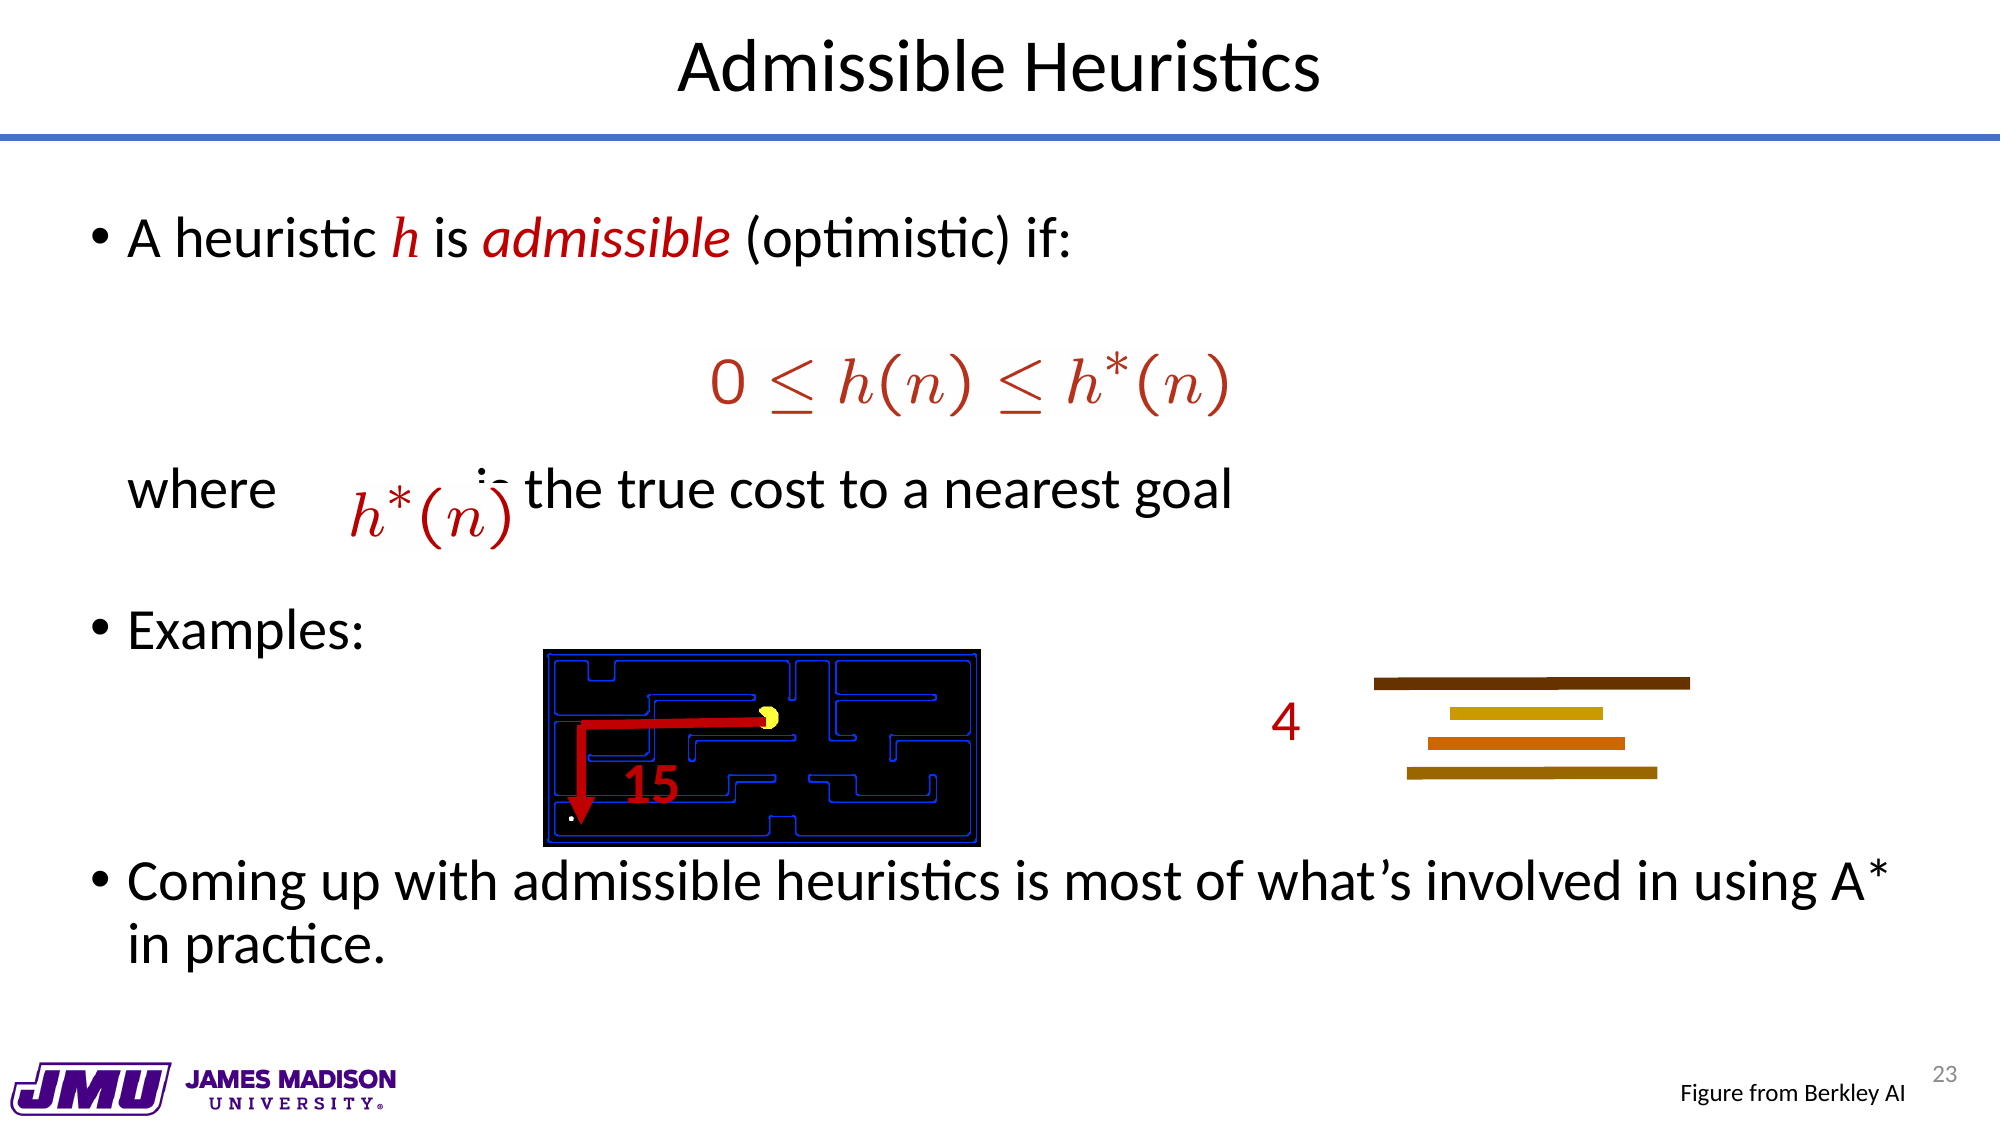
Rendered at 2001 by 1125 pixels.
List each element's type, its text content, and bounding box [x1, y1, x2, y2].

picture [349, 483, 511, 550]
slide_number 23 [1870, 1042, 1973, 1103]
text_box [1256, 674, 1691, 774]
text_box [543, 649, 981, 847]
picture [0, 1042, 410, 1125]
text_box Figure from Berkley AI [1623, 1072, 1922, 1114]
title Admissible Heuristics [0, 0, 2000, 134]
list A heuristic h is admissible (optimistic) if: where is the true cost to a nearest goal Examples: Coming up with admissible heuristics is most of what’s involved in using A* in practice. [75, 200, 1925, 1000]
picture [712, 349, 1227, 417]
